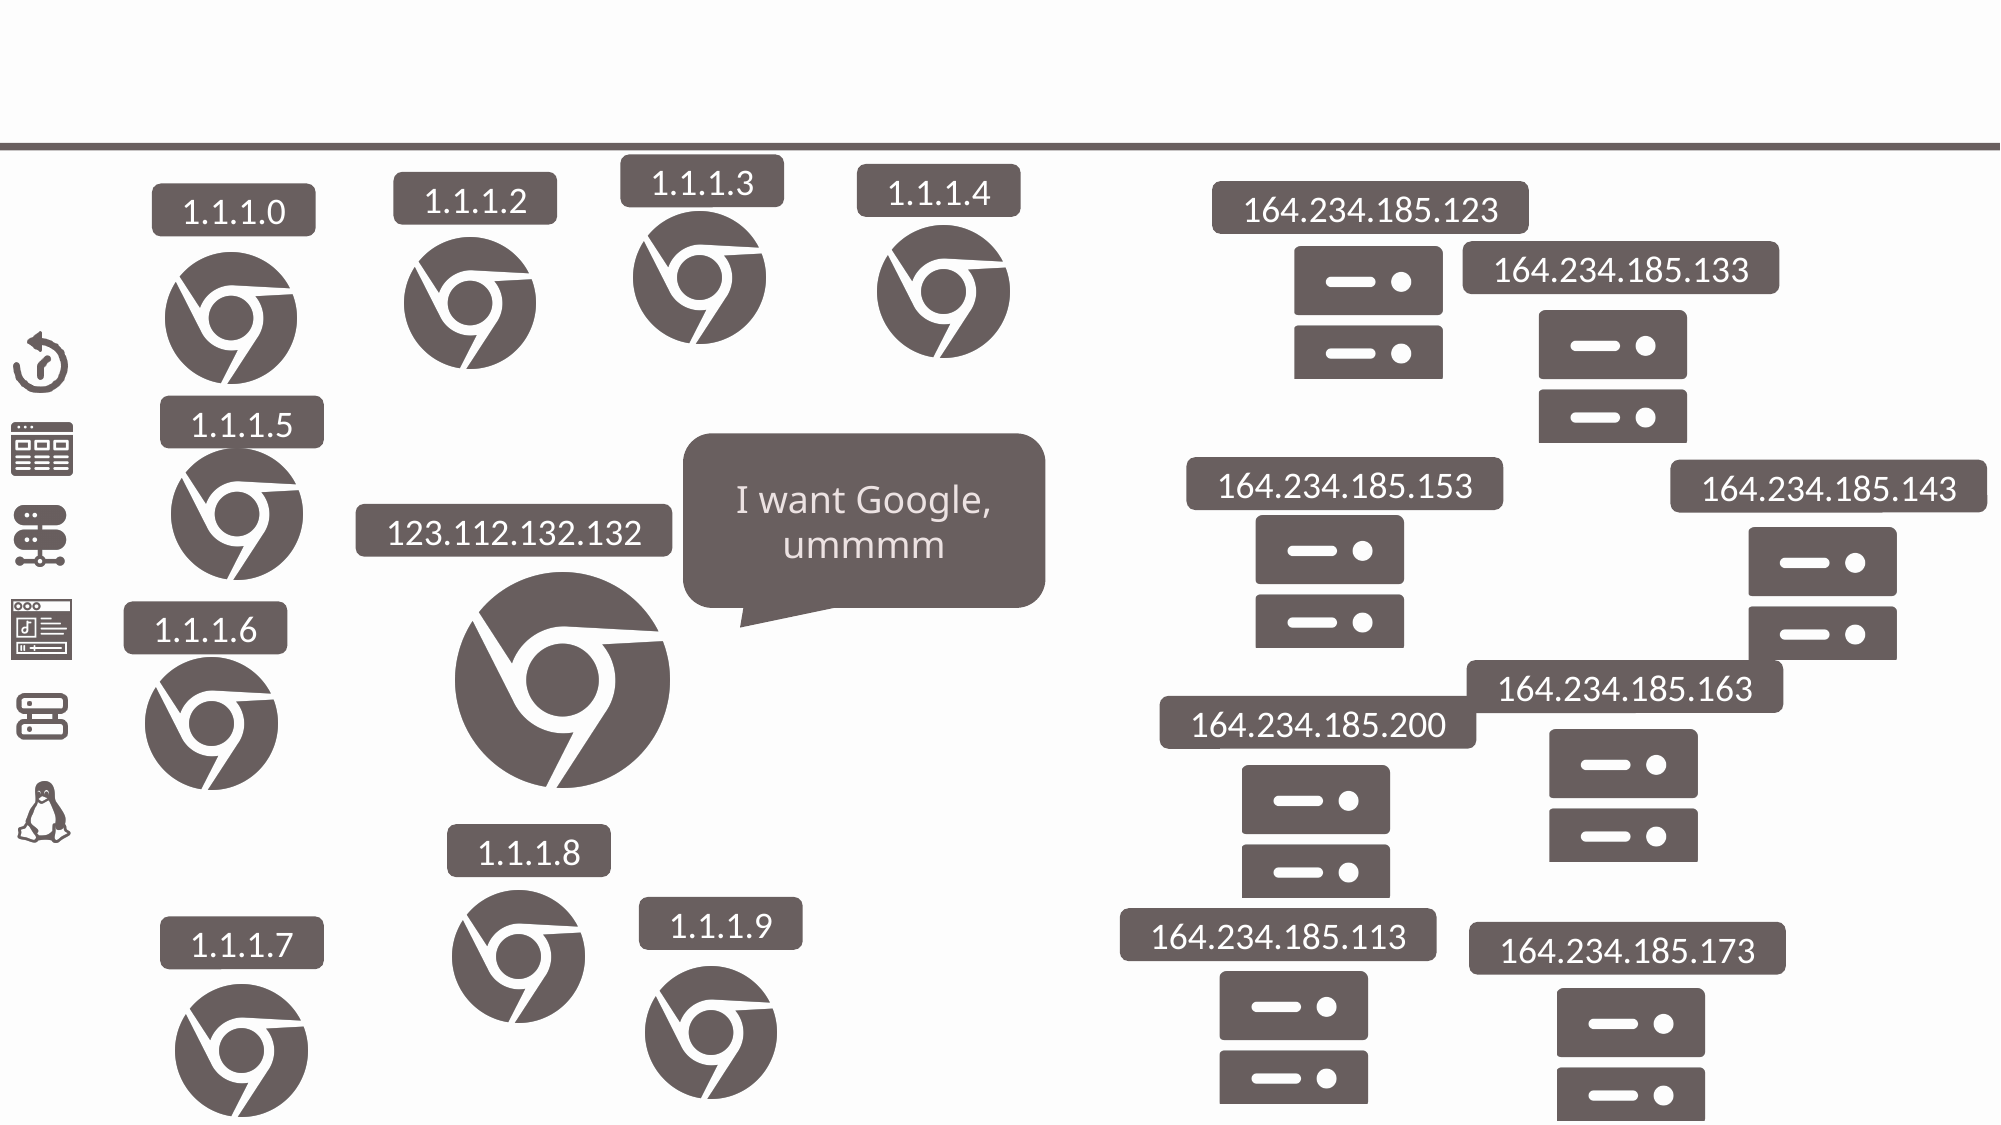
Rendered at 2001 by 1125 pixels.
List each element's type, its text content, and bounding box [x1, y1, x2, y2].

picture [1748, 527, 1913, 660]
text_box 164.234.185.133 [1461, 240, 1781, 296]
picture [11, 685, 73, 747]
text_box 1.1.1.0 [150, 182, 317, 238]
text_box 1.1.1.9 [637, 895, 804, 951]
picture [1294, 246, 1459, 379]
text_box [0, 142, 2000, 151]
text_box I want Google, ummmm [681, 432, 1047, 629]
picture [175, 984, 308, 1117]
text_box 164.234.185.113 [1118, 907, 1438, 963]
picture [145, 657, 278, 790]
text_box 164.234.185.173 [1468, 920, 1787, 976]
text_box 164.234.185.153 [1185, 456, 1505, 512]
text_box 123.112.132.132 [354, 502, 674, 558]
picture [645, 966, 778, 1099]
picture [452, 890, 585, 1023]
picture [1538, 310, 1704, 443]
picture [11, 418, 73, 481]
picture [1242, 765, 1407, 898]
text_box 164.234.185.123 [1211, 179, 1530, 235]
text_box 164.234.185.143 [1669, 458, 1989, 514]
text_box 1.1.1.3 [619, 153, 786, 209]
text_box 1.1.1.4 [855, 162, 1022, 218]
picture [9, 505, 71, 567]
picture [171, 448, 303, 580]
text_box 1.1.1.6 [122, 600, 289, 656]
text_box 164.234.185.200 [1158, 694, 1478, 750]
picture [9, 331, 71, 393]
text_box 1.1.1.8 [446, 823, 612, 879]
text_box 1.1.1.5 [159, 394, 325, 450]
picture [454, 572, 670, 788]
picture [13, 781, 75, 843]
picture [404, 237, 536, 369]
picture [1219, 971, 1384, 1104]
picture [1255, 515, 1420, 648]
picture [877, 225, 1010, 358]
picture [1557, 988, 1722, 1121]
text_box 1.1.1.2 [392, 170, 559, 226]
picture [1549, 729, 1714, 862]
picture [165, 252, 297, 384]
text_box 164.234.185.163 [1465, 659, 1785, 715]
text_box 1.1.1.7 [159, 915, 325, 971]
picture [11, 599, 72, 660]
picture [633, 211, 766, 344]
